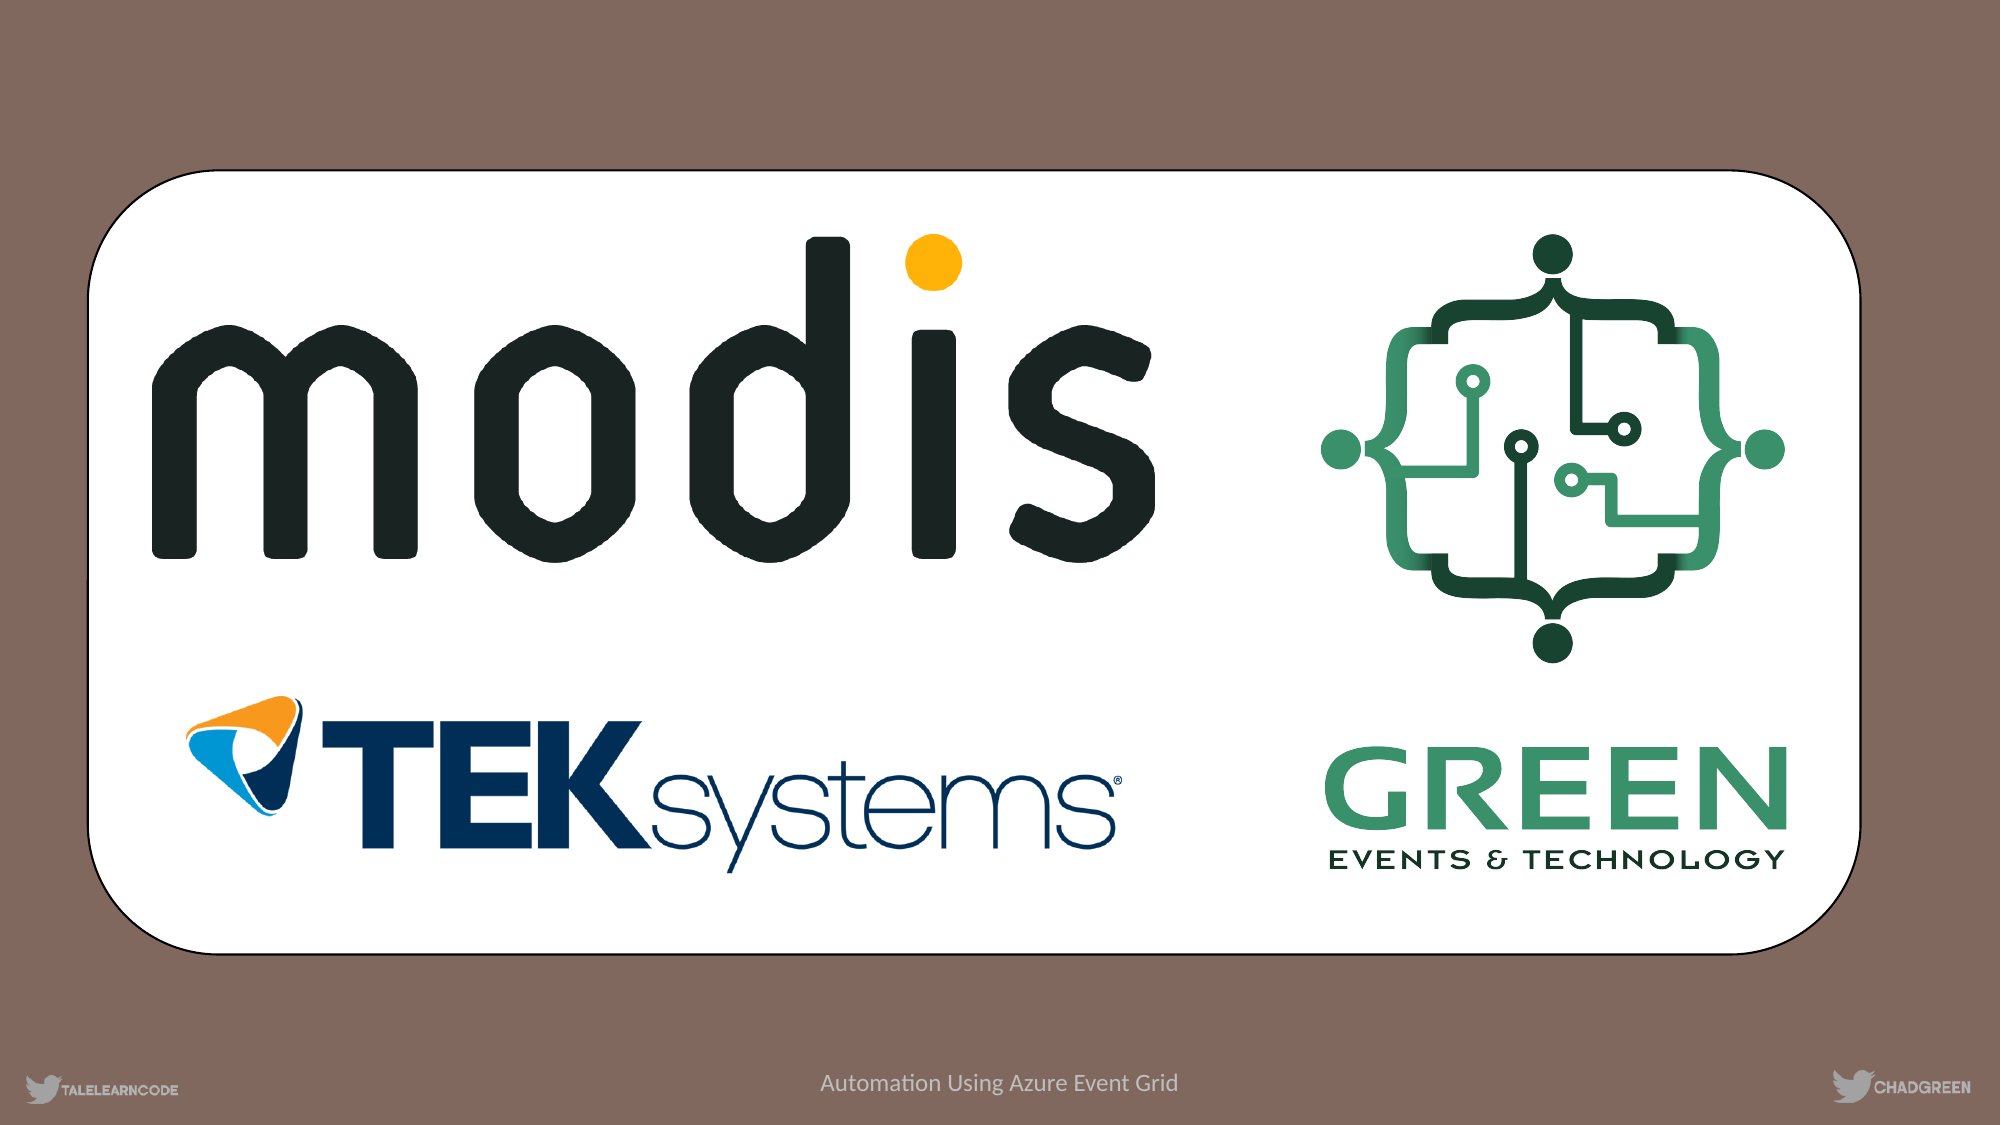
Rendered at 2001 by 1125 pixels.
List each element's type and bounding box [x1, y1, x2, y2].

text_box [86, 169, 1862, 956]
picture [1318, 234, 1801, 900]
picture [118, 683, 1189, 886]
picture [152, 234, 1155, 563]
